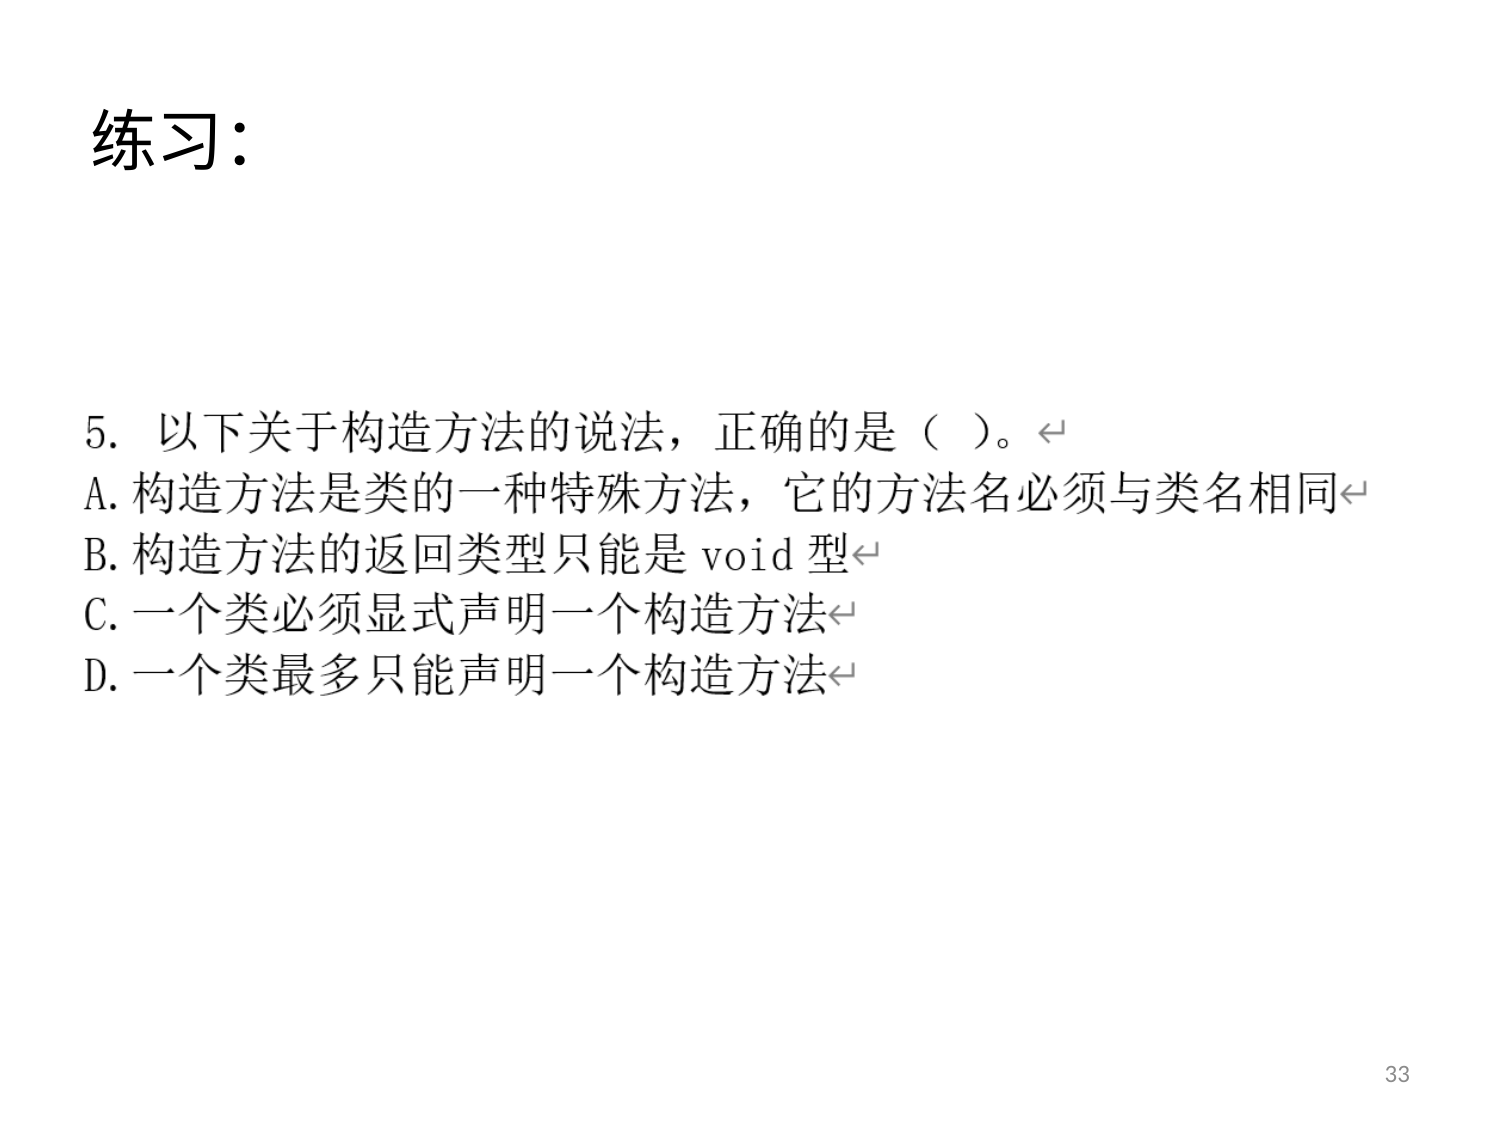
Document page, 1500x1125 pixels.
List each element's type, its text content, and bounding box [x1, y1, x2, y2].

slide_number 33 [1074, 1042, 1425, 1103]
picture [52, 385, 1389, 715]
title 练习： [75, 45, 1425, 233]
